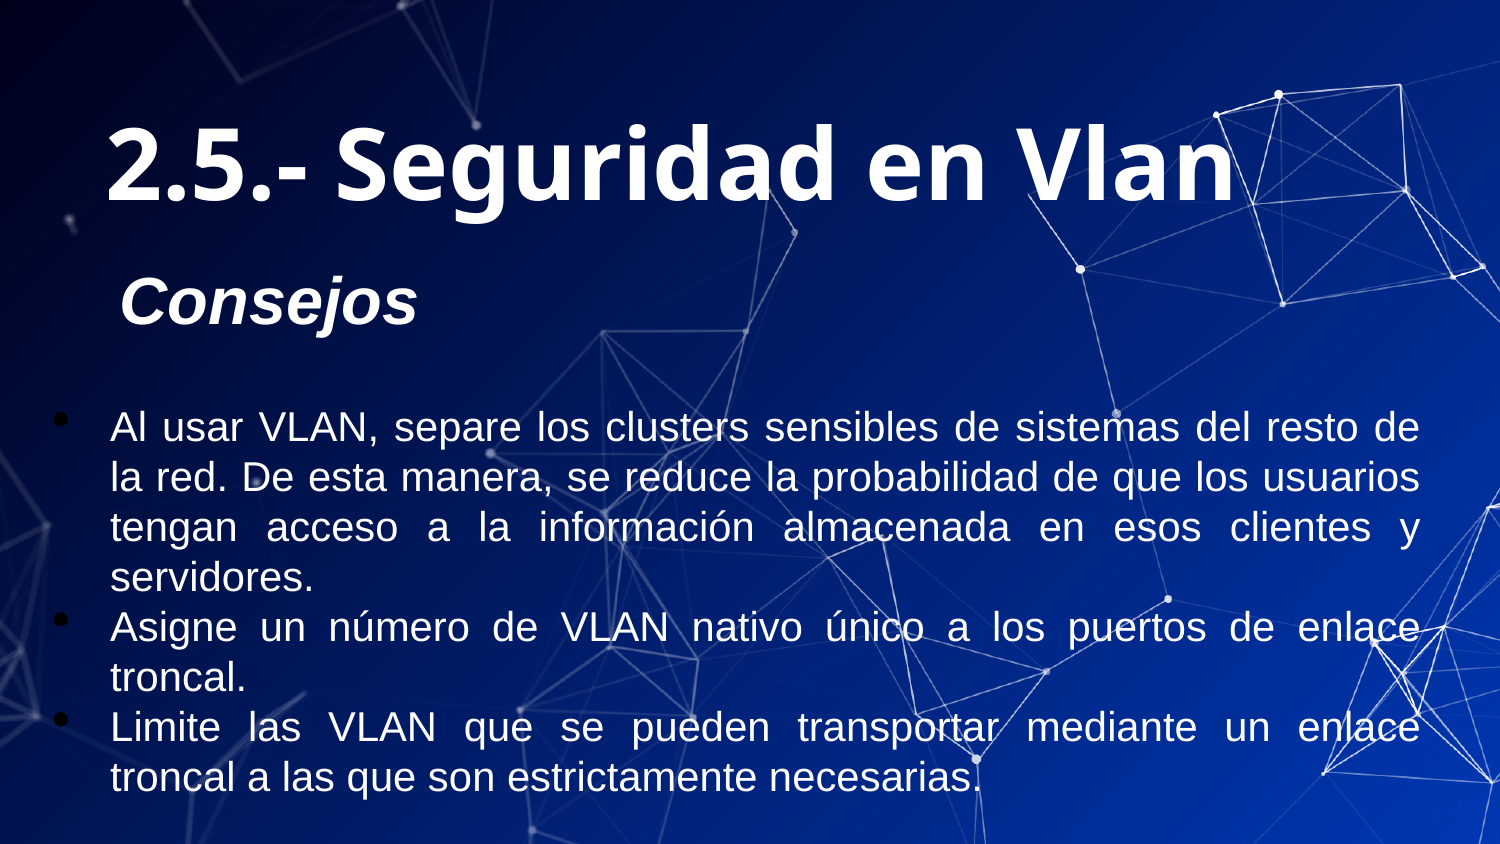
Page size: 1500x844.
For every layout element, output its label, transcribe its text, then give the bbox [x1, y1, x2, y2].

text_box Al usar VLAN, separe los clusters sensibles de sistemas del resto de la red. De esta manera, se reduce la probabilidad de que los usuarios tengan acceso a la información almacenada en esos clientes y servidores. Asigne un número de VLAN nativo único a los puertos de enlace troncal. Limite las VLAN que se pueden transportar mediante un enlace troncal a las que son estrictamente necesarias. [39, 392, 1437, 808]
text_box Consejos [105, 239, 456, 346]
slide_number 47 [1391, 779, 1482, 844]
picture [0, 0, 1500, 844]
text_box 2.5.- Seguridad en Vlan [105, 79, 1244, 220]
